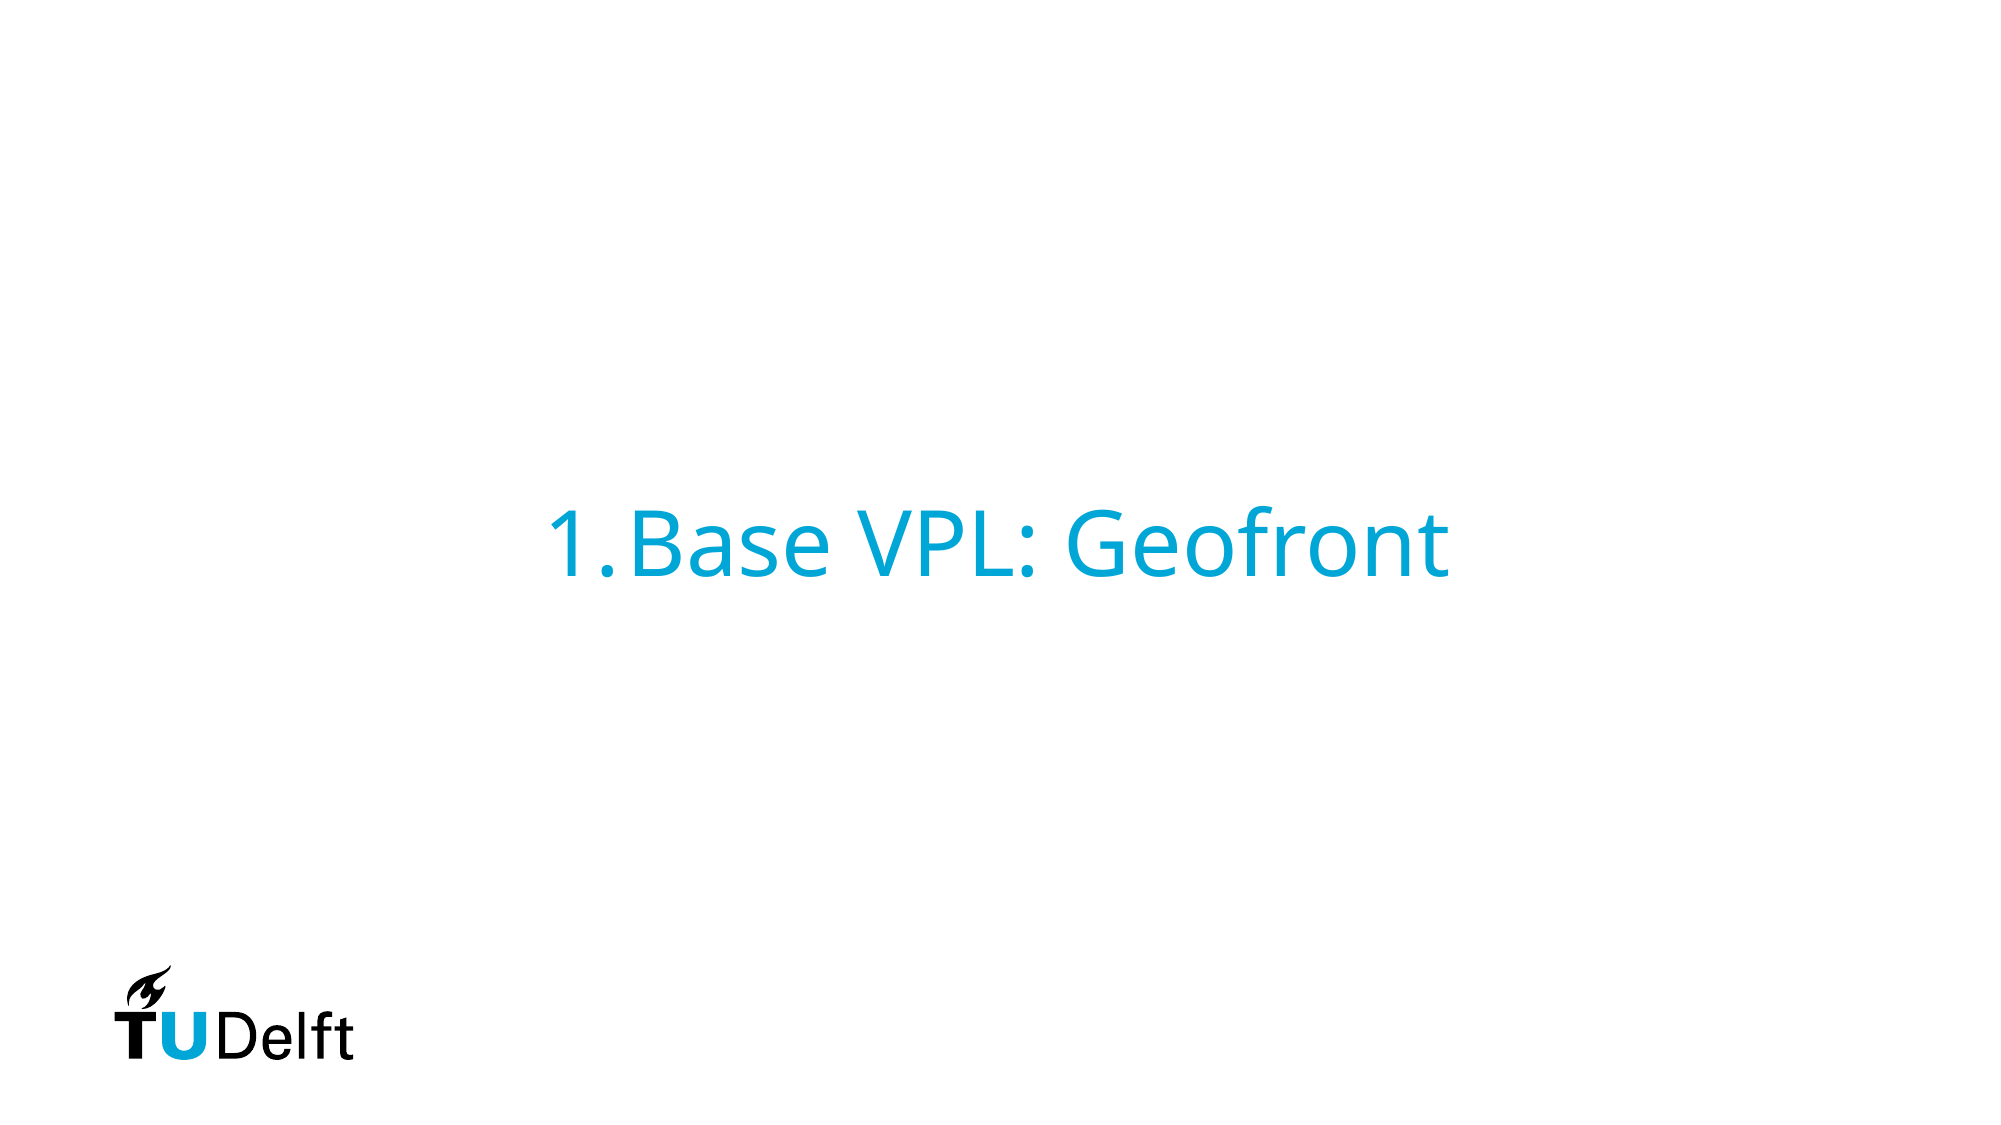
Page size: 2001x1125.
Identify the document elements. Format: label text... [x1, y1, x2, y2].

list Base VPL: Geofront [114, 117, 1886, 976]
